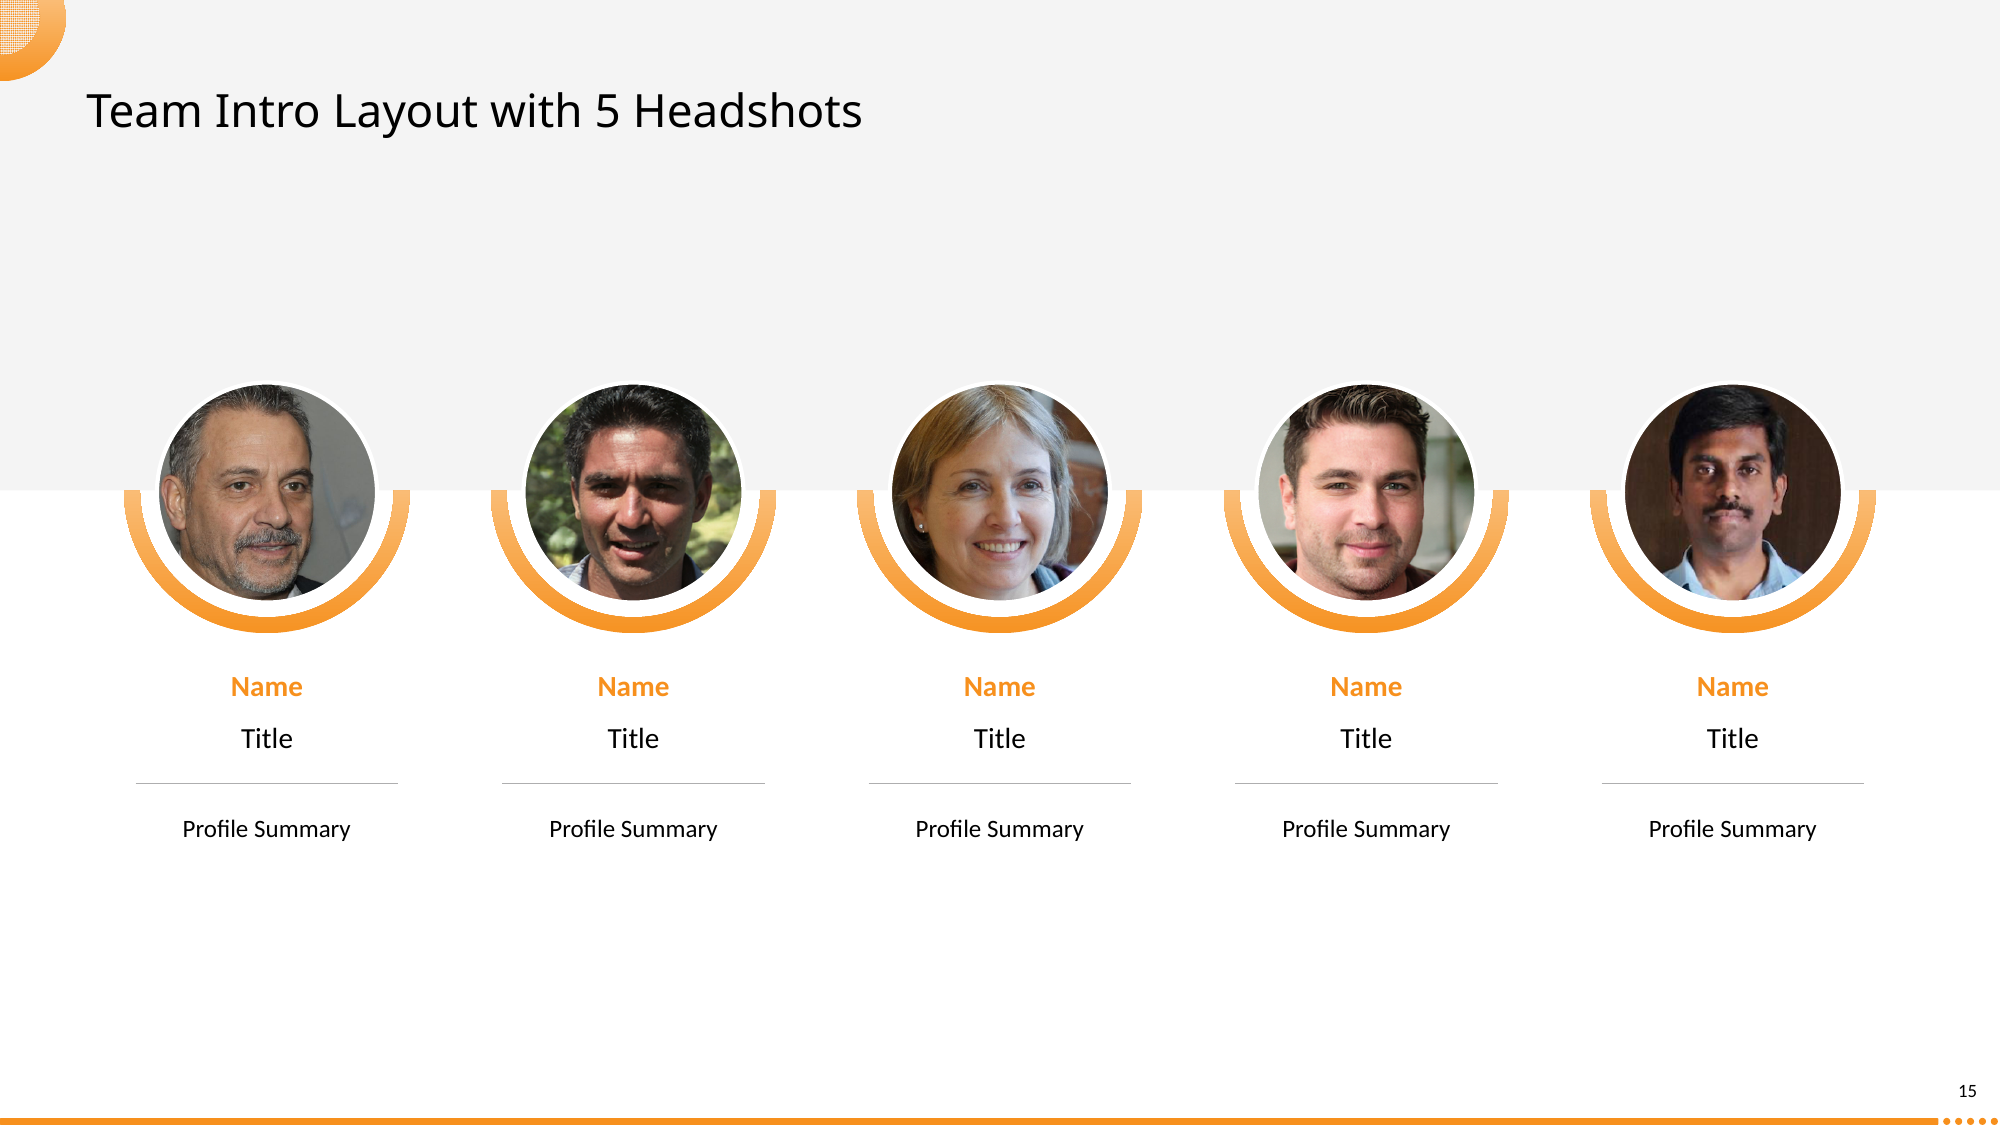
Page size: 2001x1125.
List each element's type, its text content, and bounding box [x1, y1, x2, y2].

list Name [1562, 667, 1903, 708]
picture [1622, 382, 1843, 603]
list Profile Summary [463, 812, 804, 853]
list Name [1196, 667, 1537, 708]
list Name [829, 667, 1170, 708]
list Profile Summary [97, 812, 438, 853]
list Title [1562, 719, 1903, 760]
list Title [463, 719, 804, 760]
list Name [97, 667, 438, 708]
list Team Intro Layout with 5 Headshots [86, 81, 1914, 182]
list Title [1196, 719, 1537, 760]
list Profile Summary [1196, 812, 1537, 853]
picture [523, 382, 744, 603]
list Profile Summary [1562, 812, 1903, 853]
list Name [463, 667, 804, 708]
list Profile Summary [829, 812, 1170, 853]
list Title [829, 719, 1170, 760]
picture [156, 382, 377, 603]
picture [889, 382, 1110, 603]
picture [1256, 382, 1477, 603]
list Title [97, 719, 438, 760]
